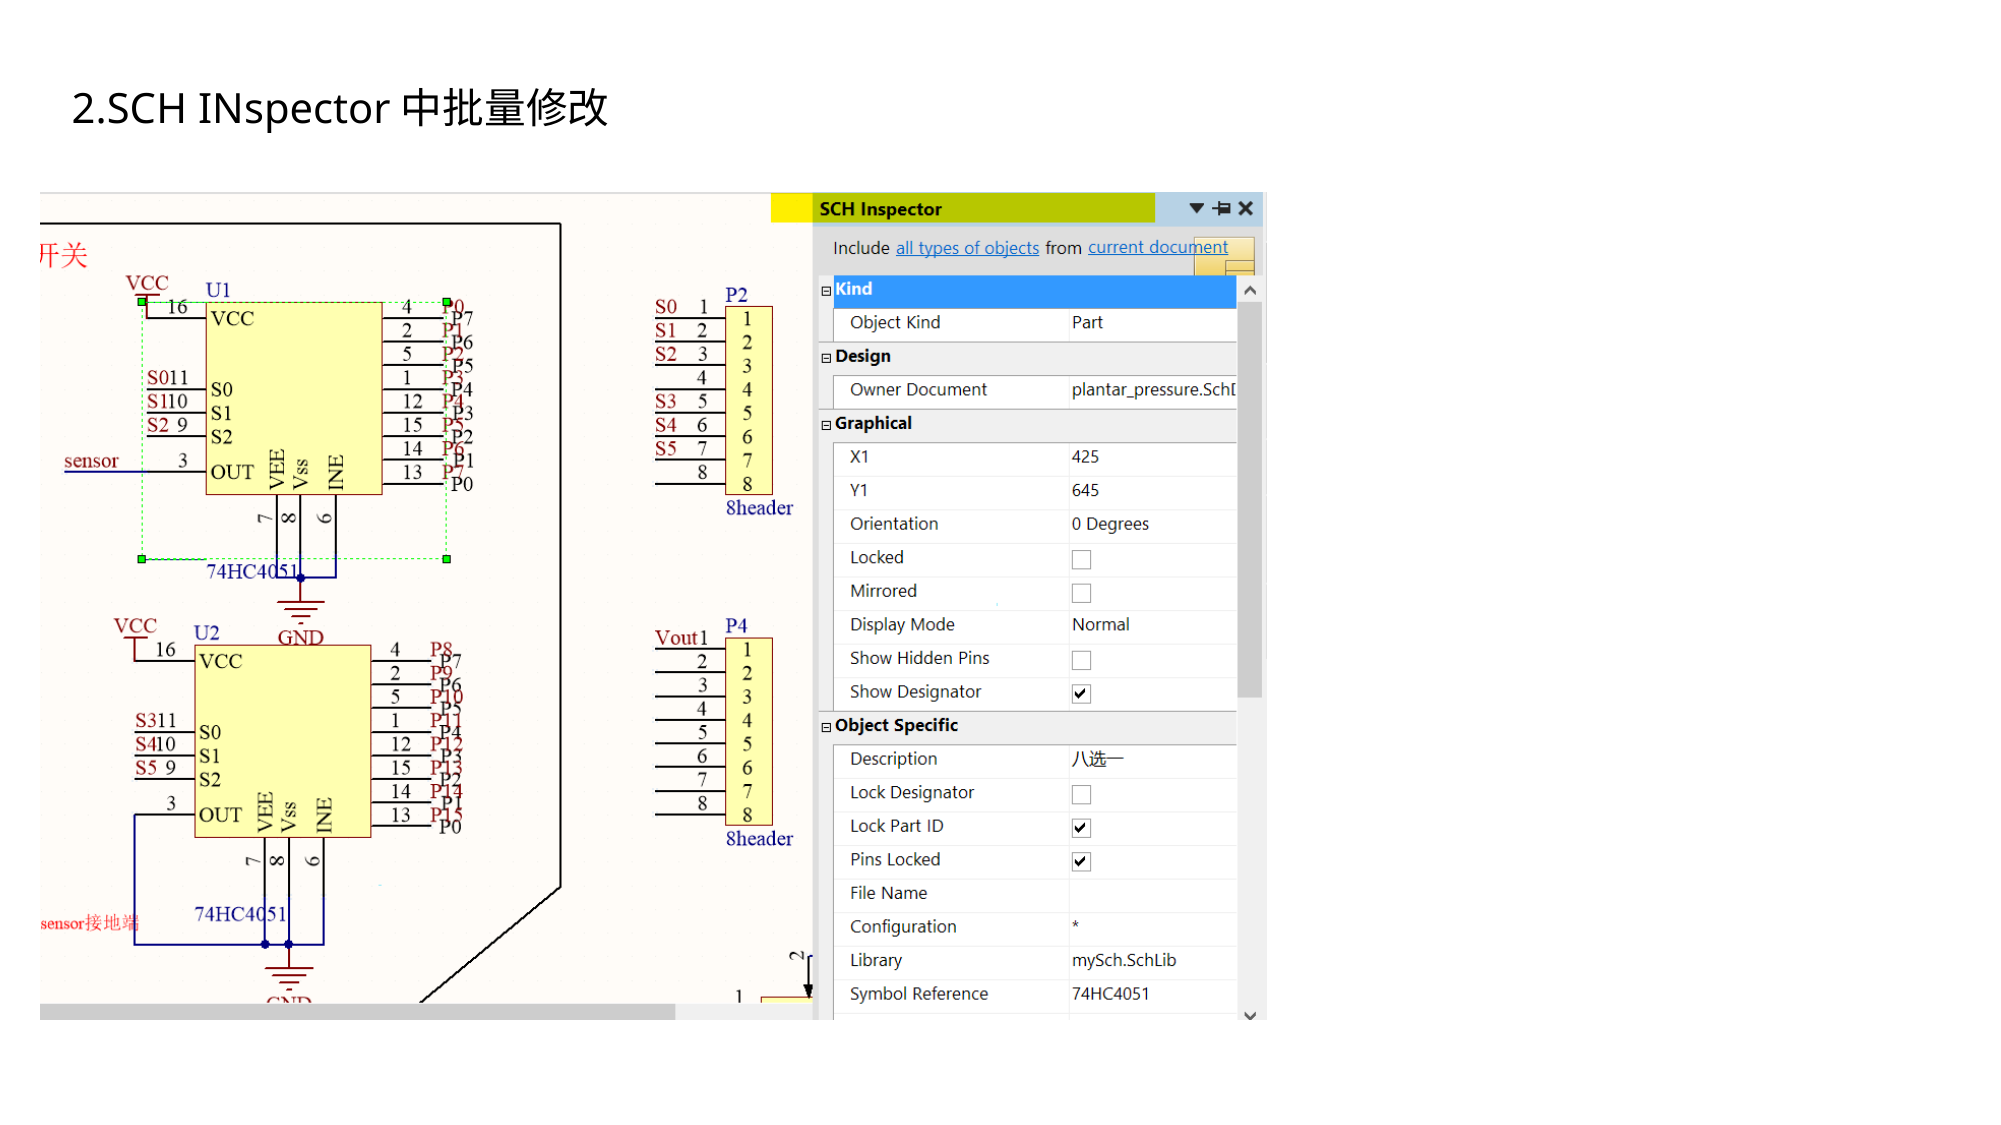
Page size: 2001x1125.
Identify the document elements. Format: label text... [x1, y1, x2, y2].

text_box 2.SCH INspector中批量修改 [56, 74, 654, 140]
picture [40, 192, 1267, 1020]
